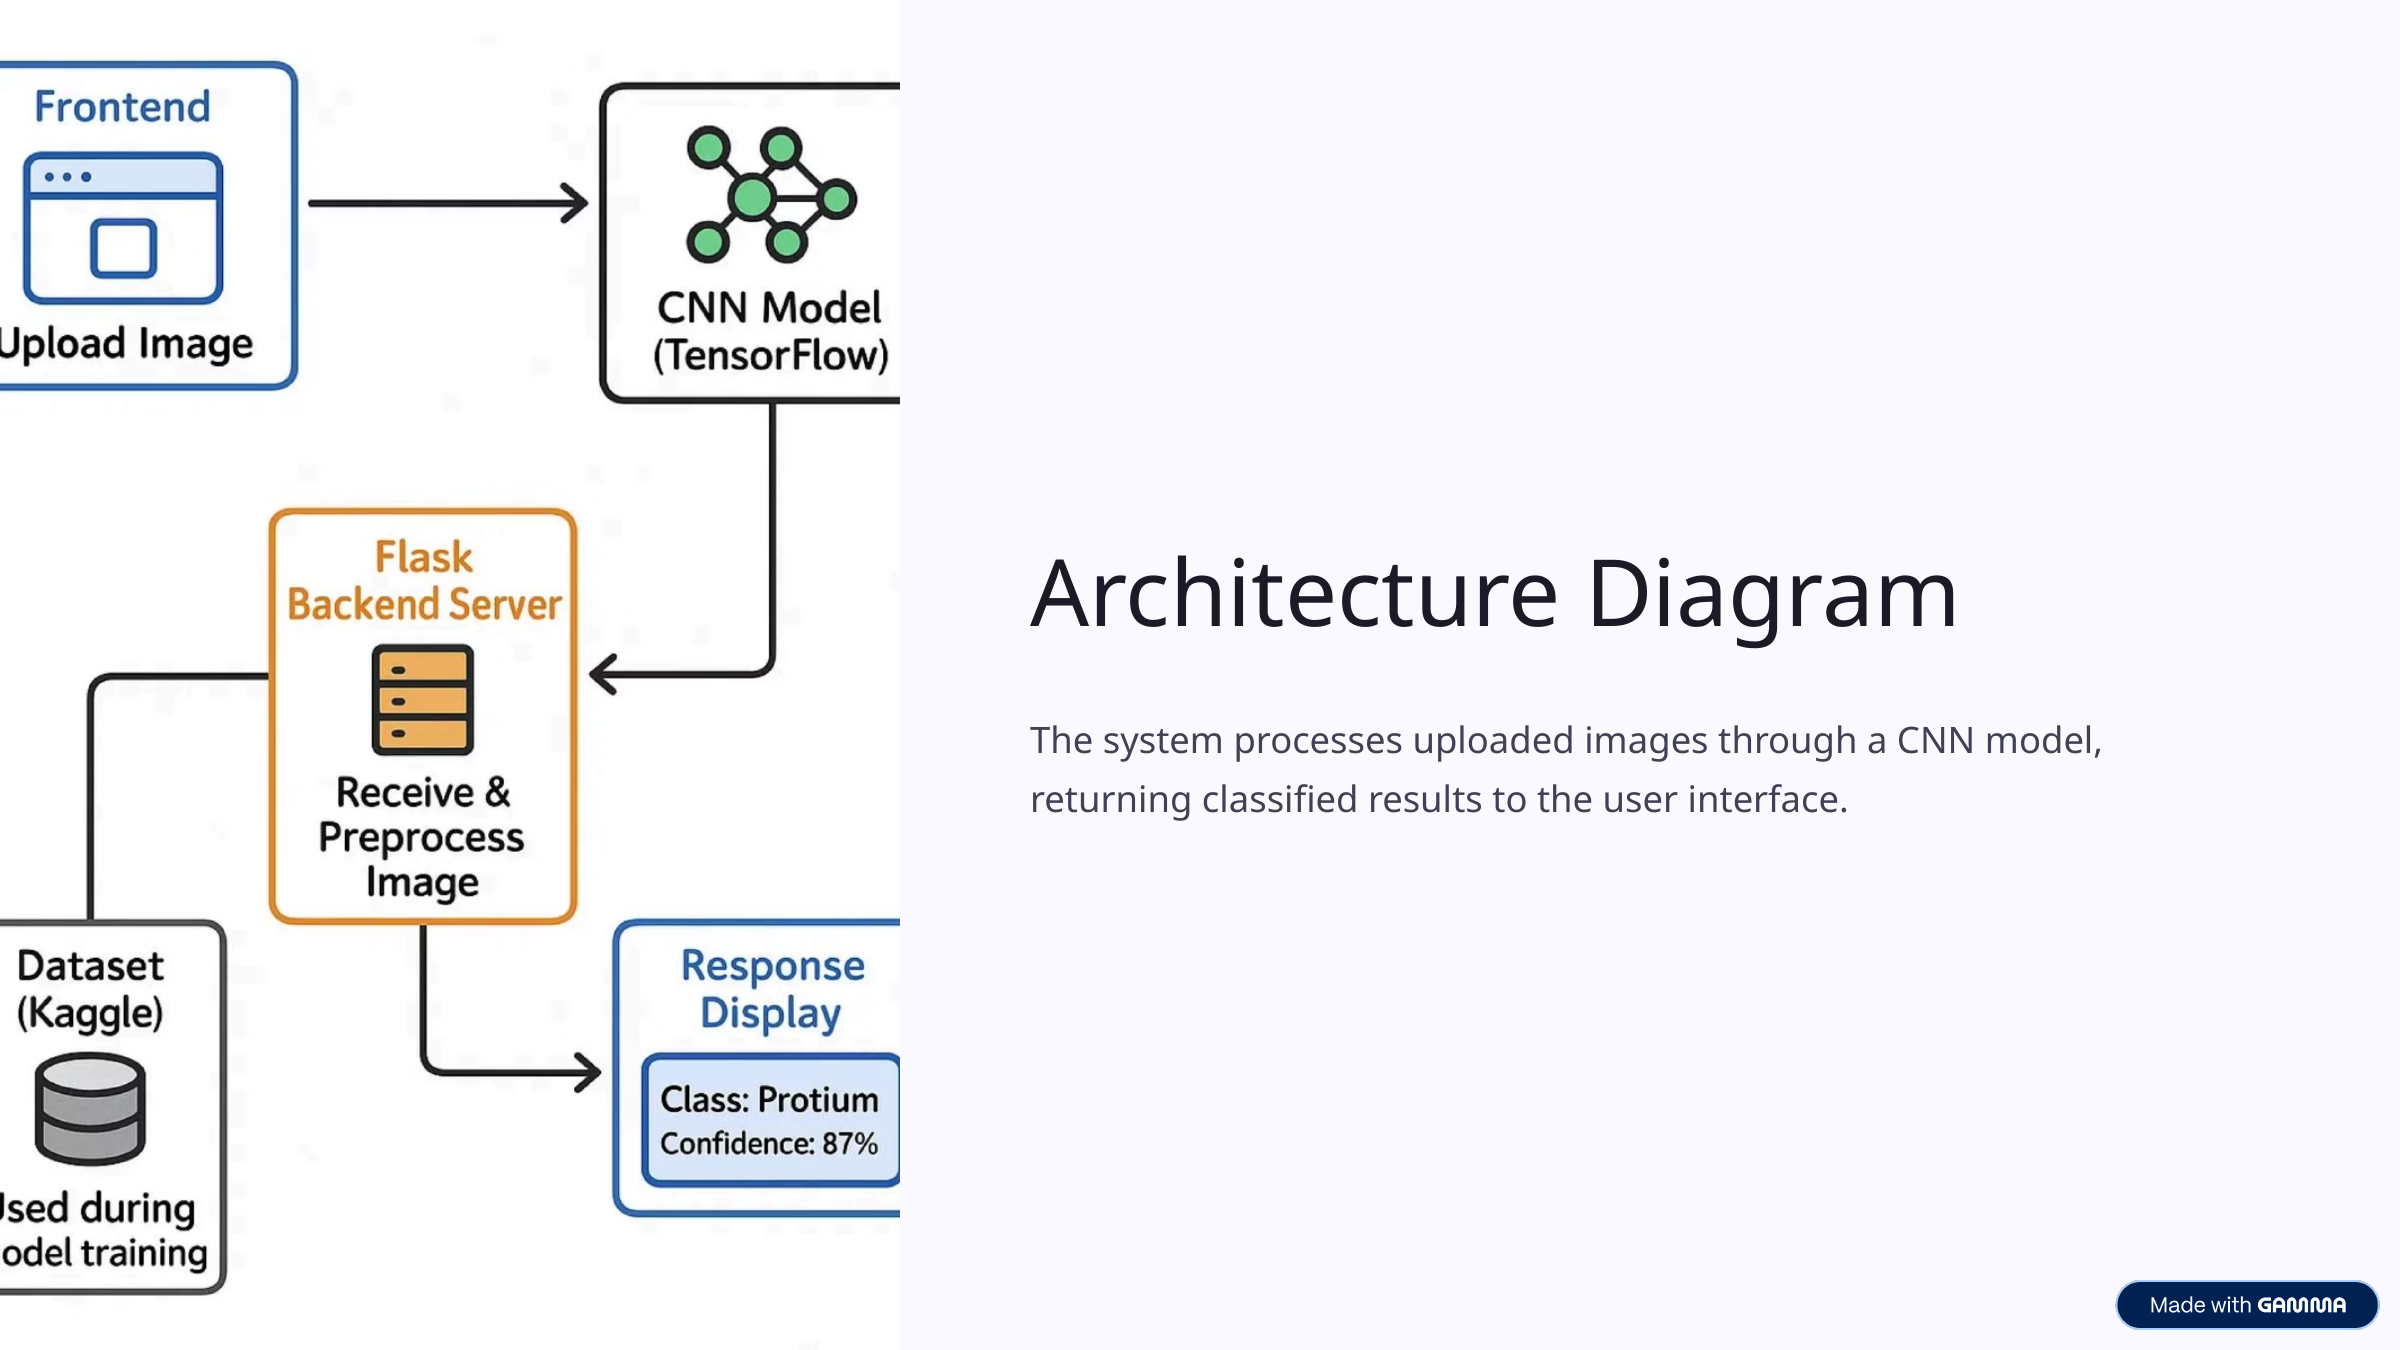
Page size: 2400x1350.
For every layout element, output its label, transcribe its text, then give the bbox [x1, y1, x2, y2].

text_box The system processes uploaded images through a CNN model, returning classified results to the user interface. [1030, 701, 2270, 821]
text_box Architecture Diagram [1030, 529, 2035, 646]
picture [2106, 1271, 2389, 1339]
picture [0, 0, 900, 1350]
